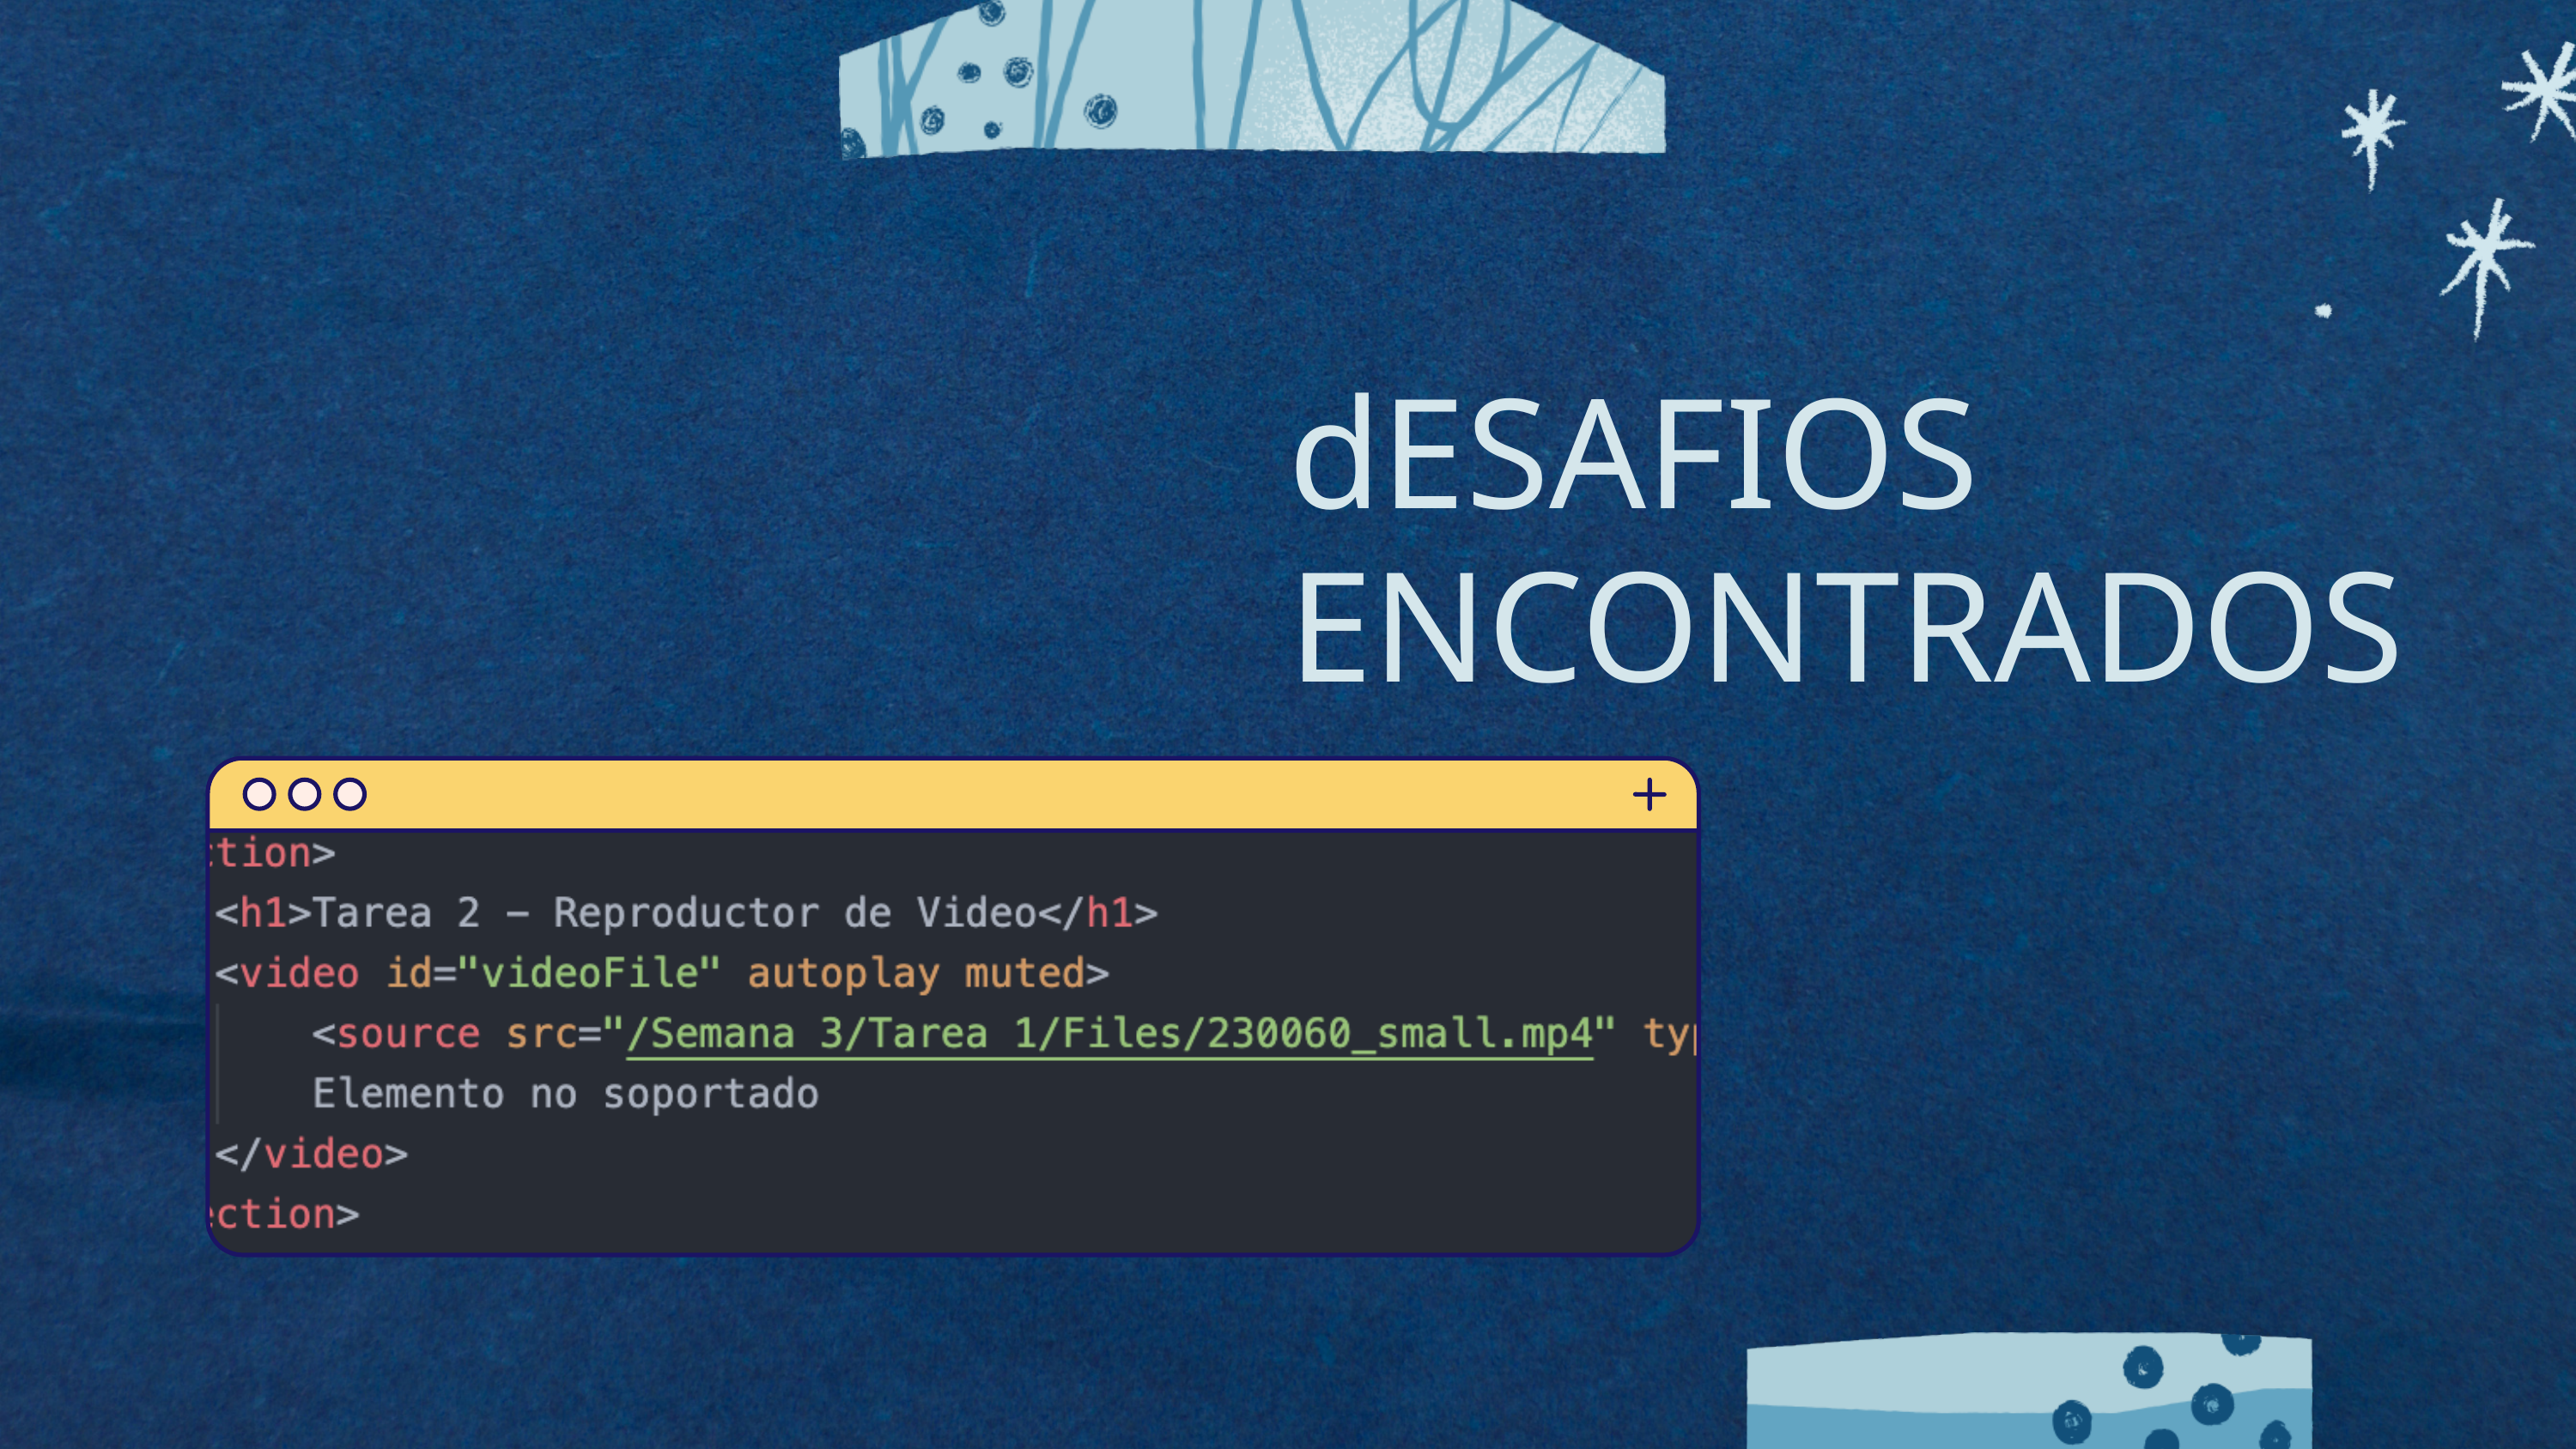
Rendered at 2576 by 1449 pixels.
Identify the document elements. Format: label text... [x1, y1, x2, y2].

text_box [0, 0, 2576, 1449]
text_box [2313, 0, 2576, 343]
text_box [205, 755, 1702, 1258]
text_box [839, 0, 1668, 161]
text_box dESAFIOS ENCONTRADOS [1288, 366, 2432, 712]
text_box [1747, 1332, 2314, 1449]
